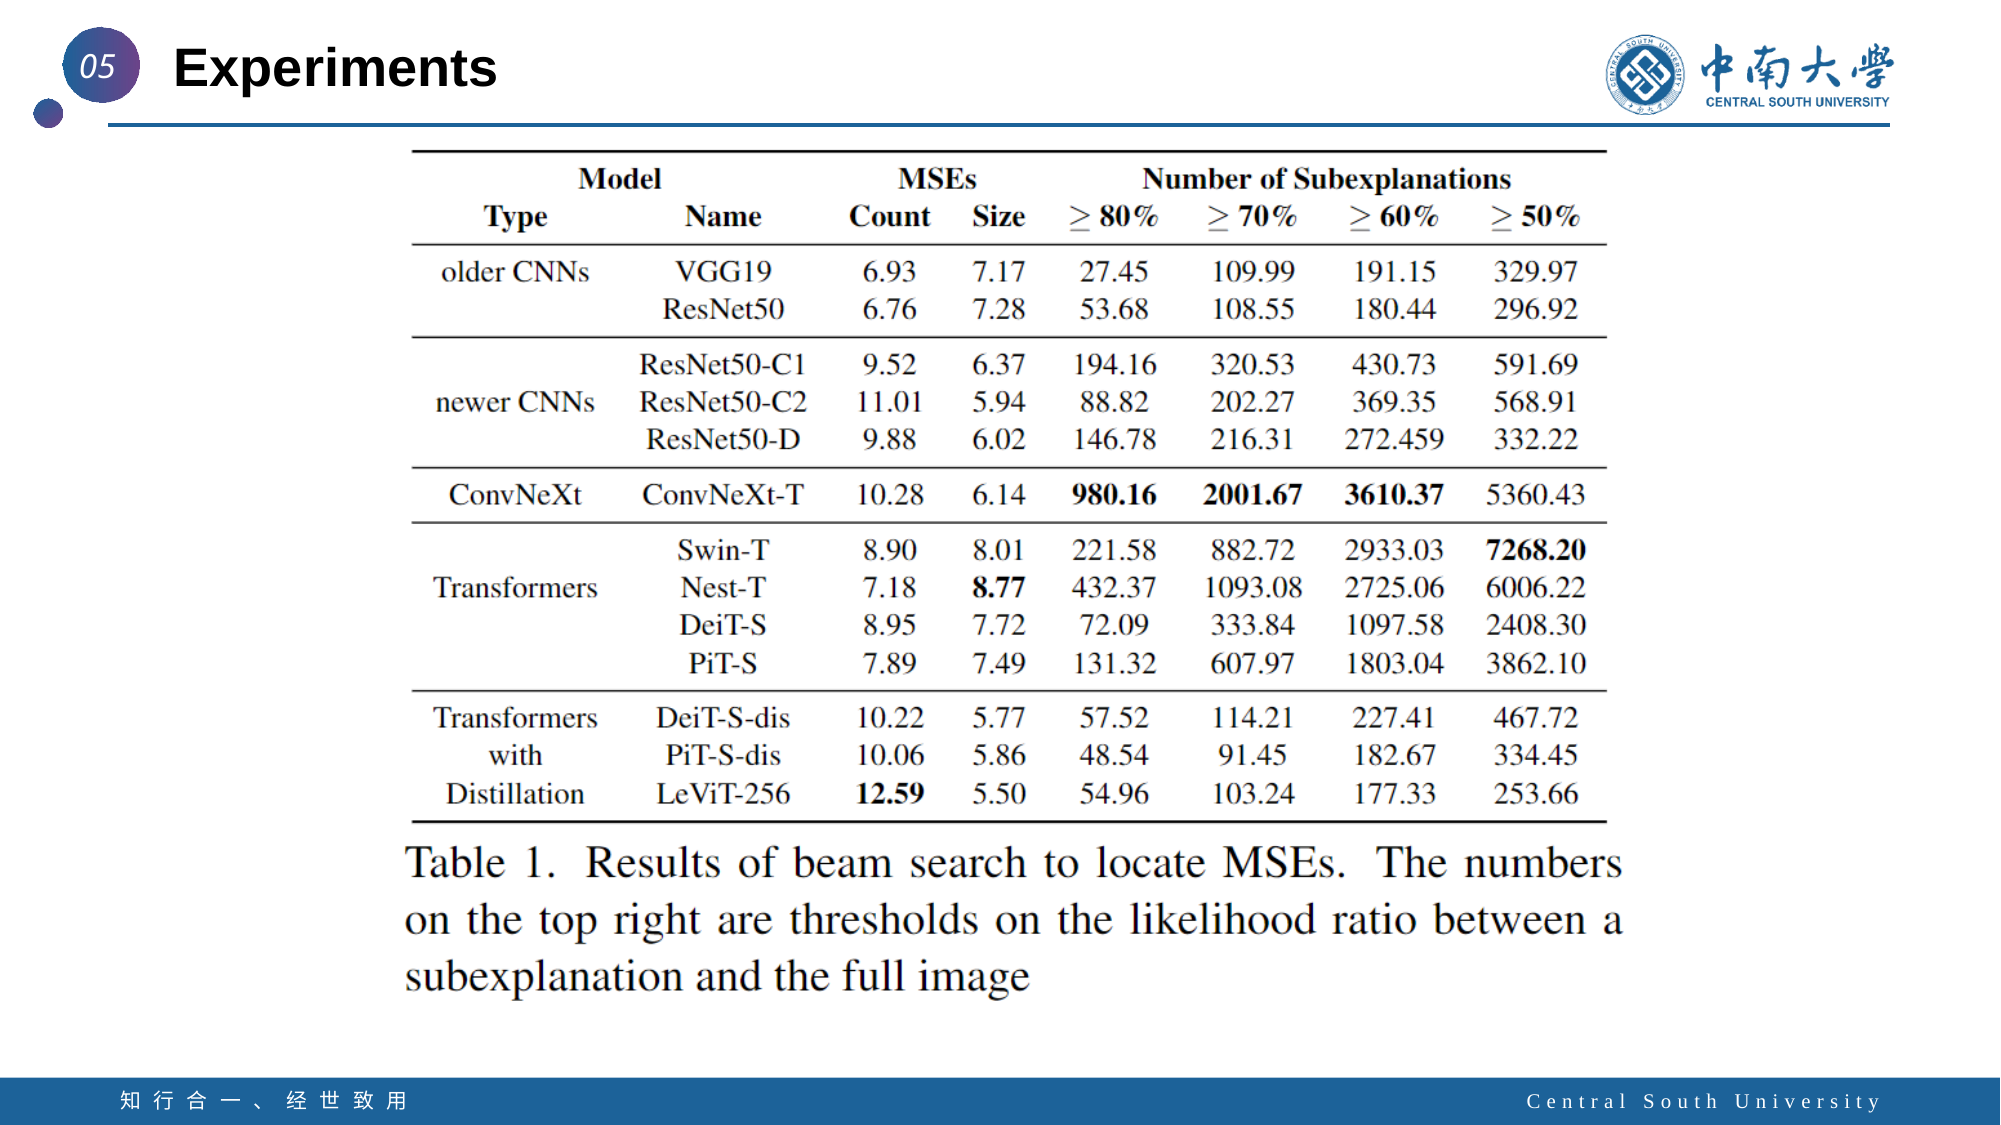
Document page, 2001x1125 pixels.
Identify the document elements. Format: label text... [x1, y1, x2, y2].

text_box [0, 1077, 2000, 1125]
picture [1595, 28, 1907, 121]
text_box [158, 0, 1050, 118]
text_box Central South University [1511, 1080, 1894, 1120]
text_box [33, 26, 153, 128]
picture [382, 136, 1633, 1019]
text_box Experiments [173, 22, 1065, 106]
text_box 知行合一、经世致用 [105, 1080, 423, 1120]
